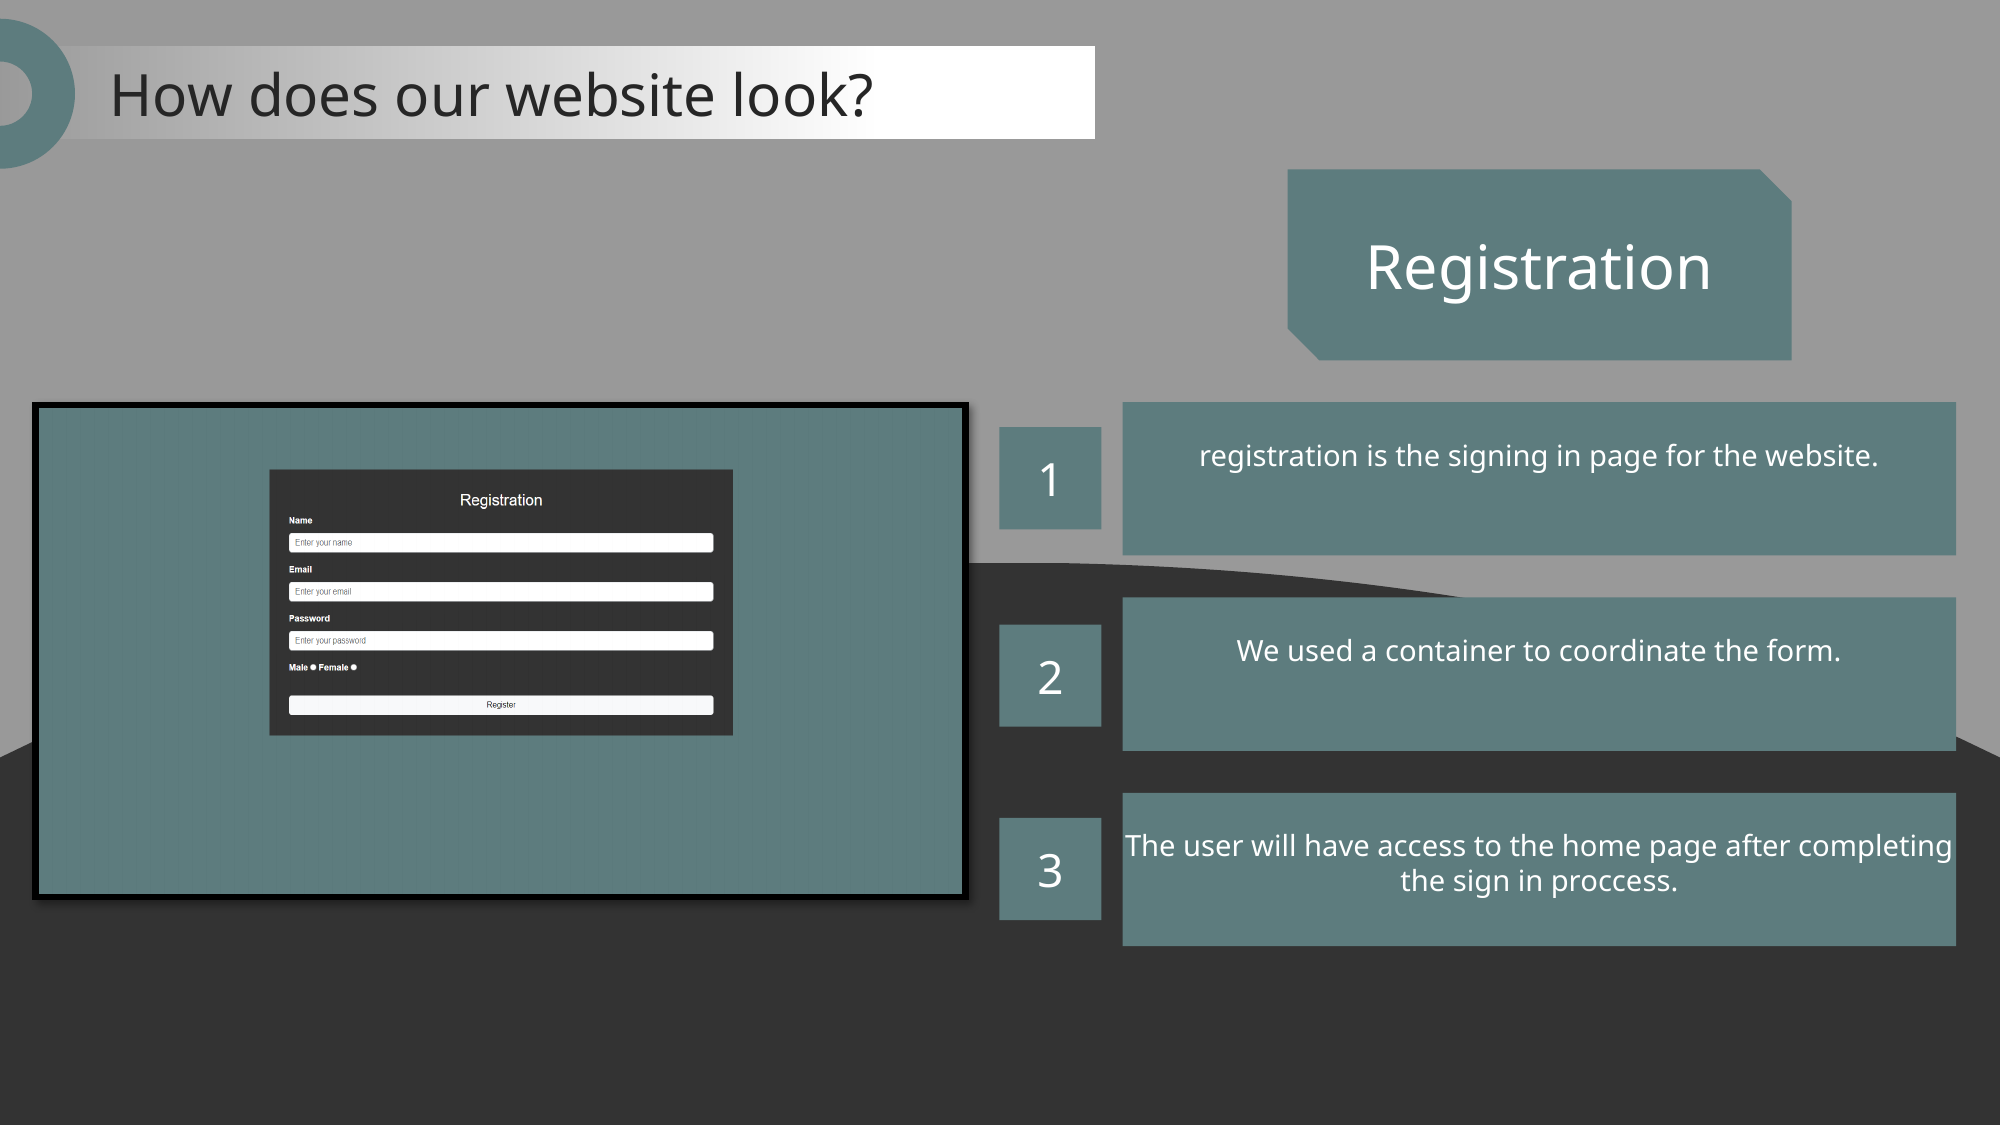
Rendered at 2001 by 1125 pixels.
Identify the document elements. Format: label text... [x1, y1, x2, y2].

text_box registration is the signing in page for the website. [1122, 402, 1957, 556]
text_box 2 [1009, 652, 1092, 699]
text_box Registration [1287, 169, 1792, 361]
text_box The user will have access to the home page after completing the sign in proccess. [1122, 792, 1957, 947]
text_box We used a container to coordinate the form. [1122, 597, 1957, 751]
text_box How does our website look? [109, 55, 1891, 132]
picture [38, 407, 963, 894]
text_box [999, 817, 1102, 921]
text_box 1 [1009, 455, 1092, 502]
text_box [59, 46, 1095, 139]
text_box [999, 427, 1102, 530]
text_box [0, 62, 32, 125]
text_box [999, 624, 1102, 727]
text_box [0, 562, 2000, 1125]
text_box [0, 18, 76, 169]
text_box 3 [1009, 846, 1092, 892]
